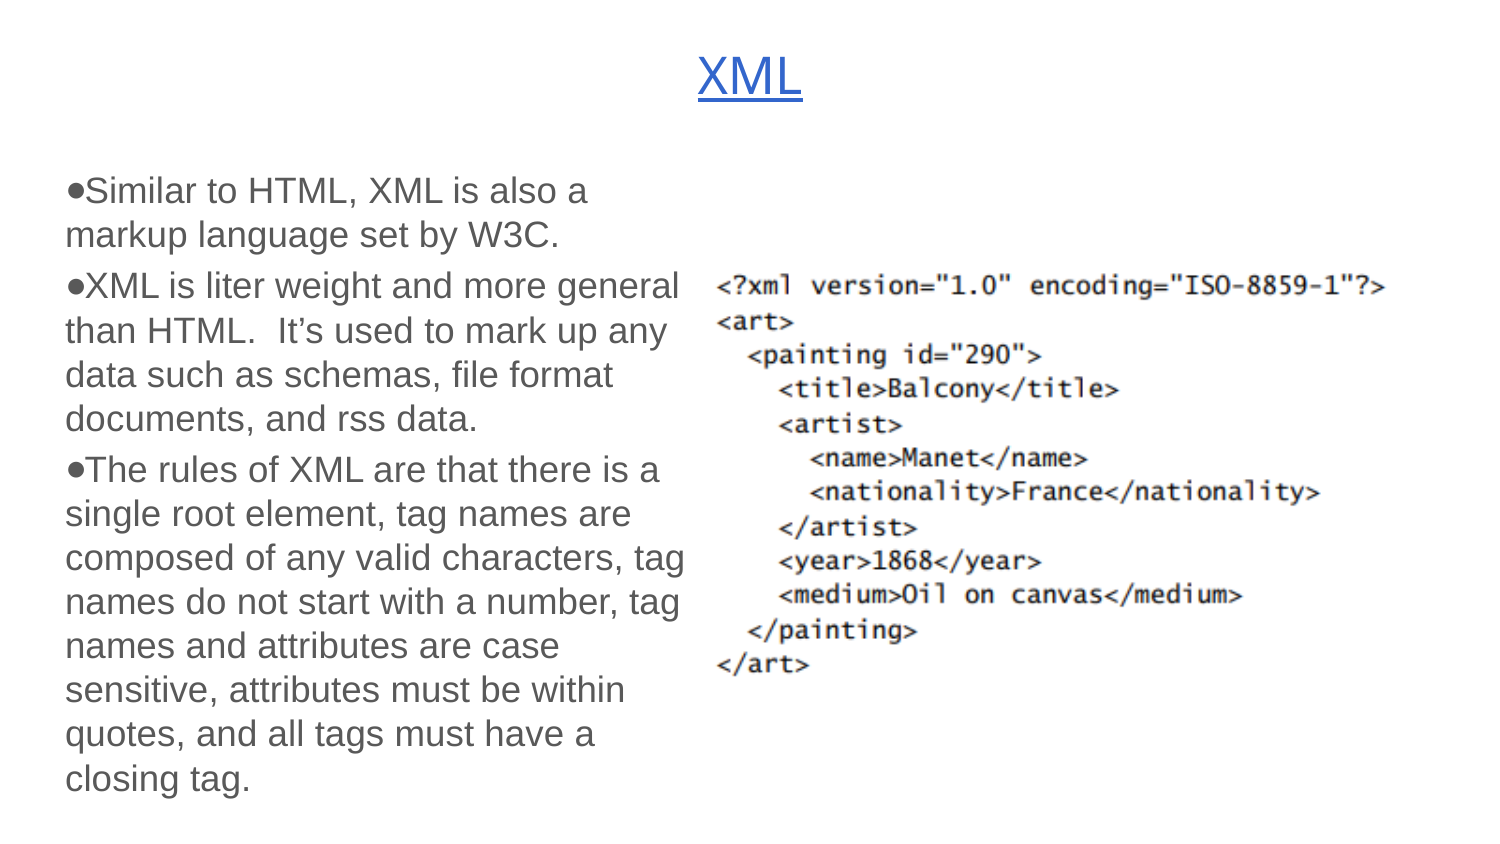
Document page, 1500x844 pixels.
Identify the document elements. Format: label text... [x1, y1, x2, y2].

picture [699, 259, 1422, 697]
title XML [0, 37, 1500, 110]
subtitle Similar to HTML, XML is also a markup language set by W3C. XML is liter weight and more general than HTML. It’s used to mark up any data such as schemas, file format documents, and rss data. The rules of XML are that there is a single root element, tag names are composed of any valid characters, tag names do not start with a number, tag names and attributes are case sensitive, attributes must be within quotes, and all tags must have a closing tag. [50, 159, 725, 810]
